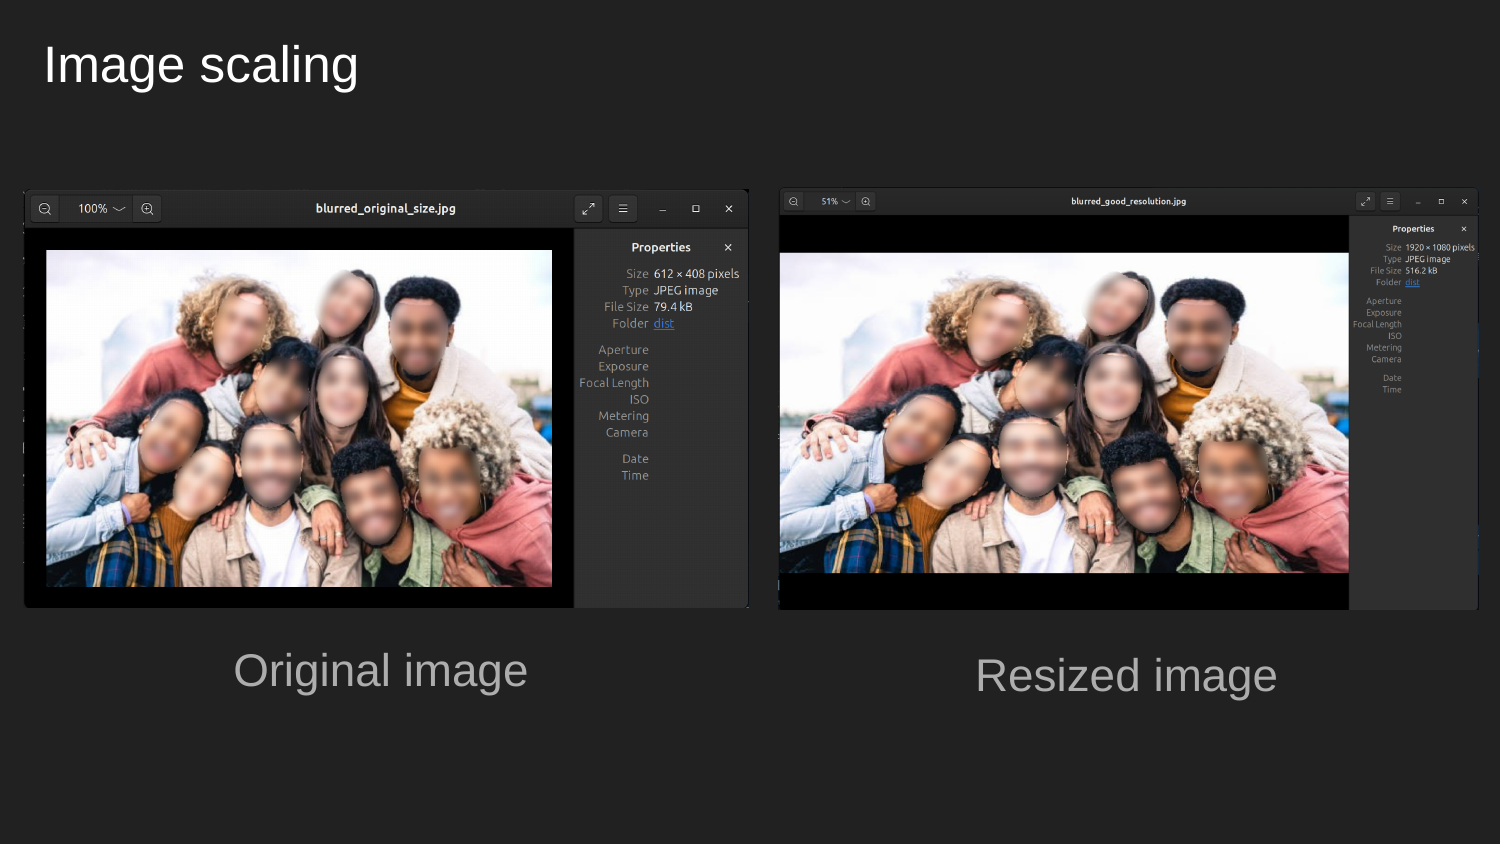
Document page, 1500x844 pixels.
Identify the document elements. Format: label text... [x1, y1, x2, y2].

picture [778, 186, 1479, 610]
text_box Original image [218, 626, 555, 719]
picture [23, 188, 750, 608]
title Image scaling [28, 16, 387, 109]
text_box Resized image [960, 630, 1297, 715]
